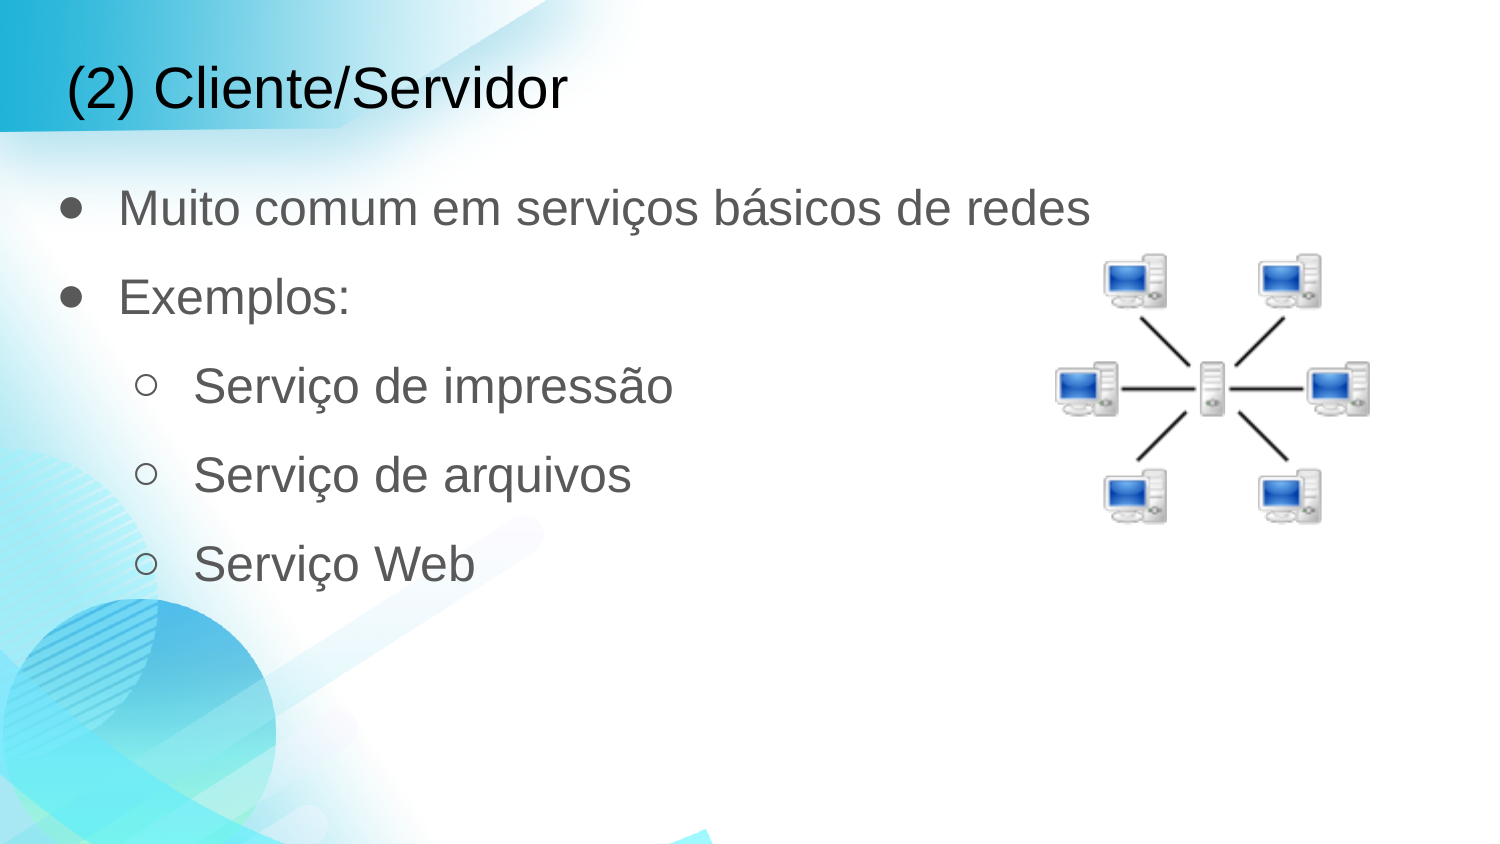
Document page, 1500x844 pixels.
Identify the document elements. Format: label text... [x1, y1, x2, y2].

picture [0, 0, 1500, 844]
title (2) Cliente/Servidor [51, 35, 1449, 130]
list Muito comum em serviços básicos de redes Exemplos: Serviço de impressão Serviço de arquivos Serviço Web [28, 151, 1427, 287]
